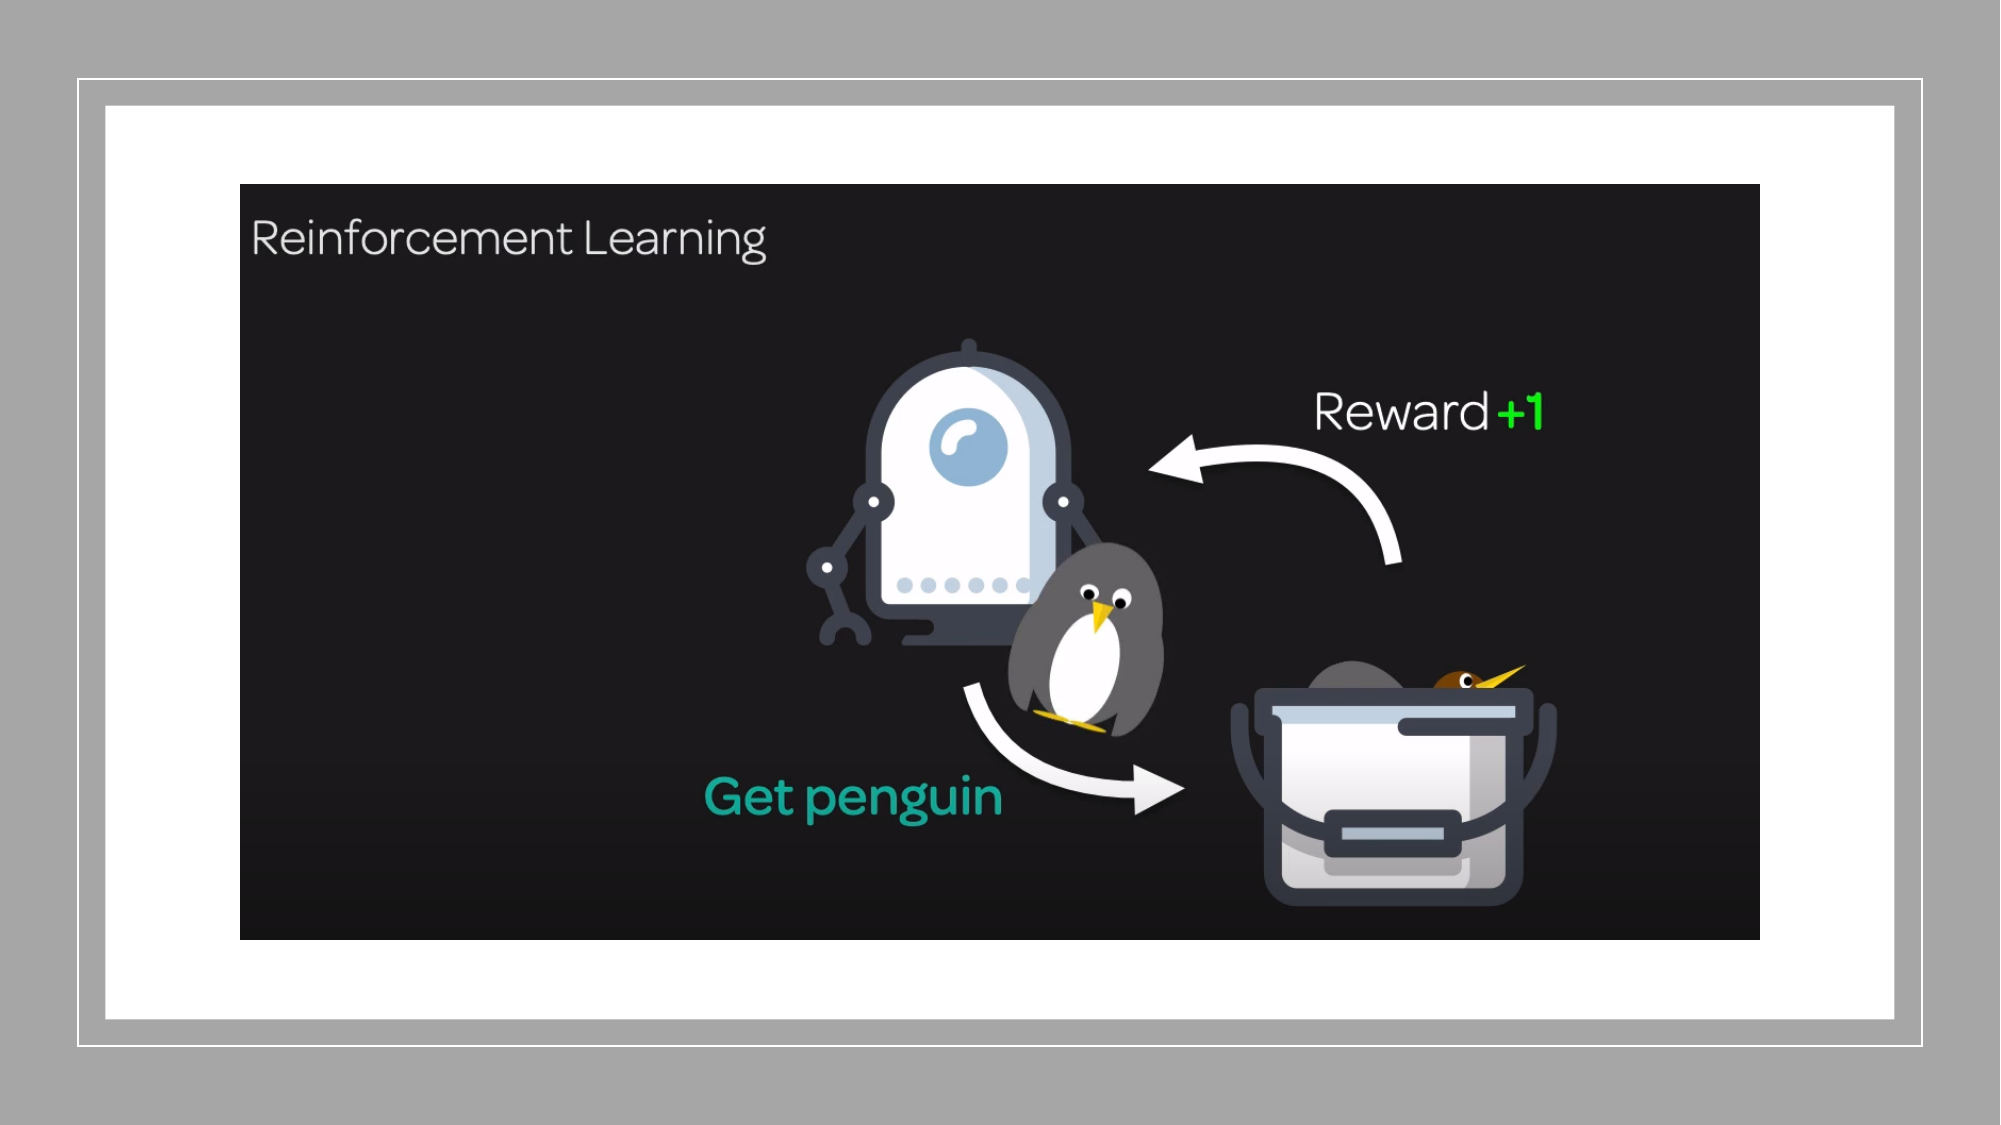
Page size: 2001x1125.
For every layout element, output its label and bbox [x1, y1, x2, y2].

text_box [104, 104, 1895, 1020]
text_box [77, 78, 1923, 1047]
text_box [0, 0, 2000, 1125]
picture [240, 184, 1760, 940]
